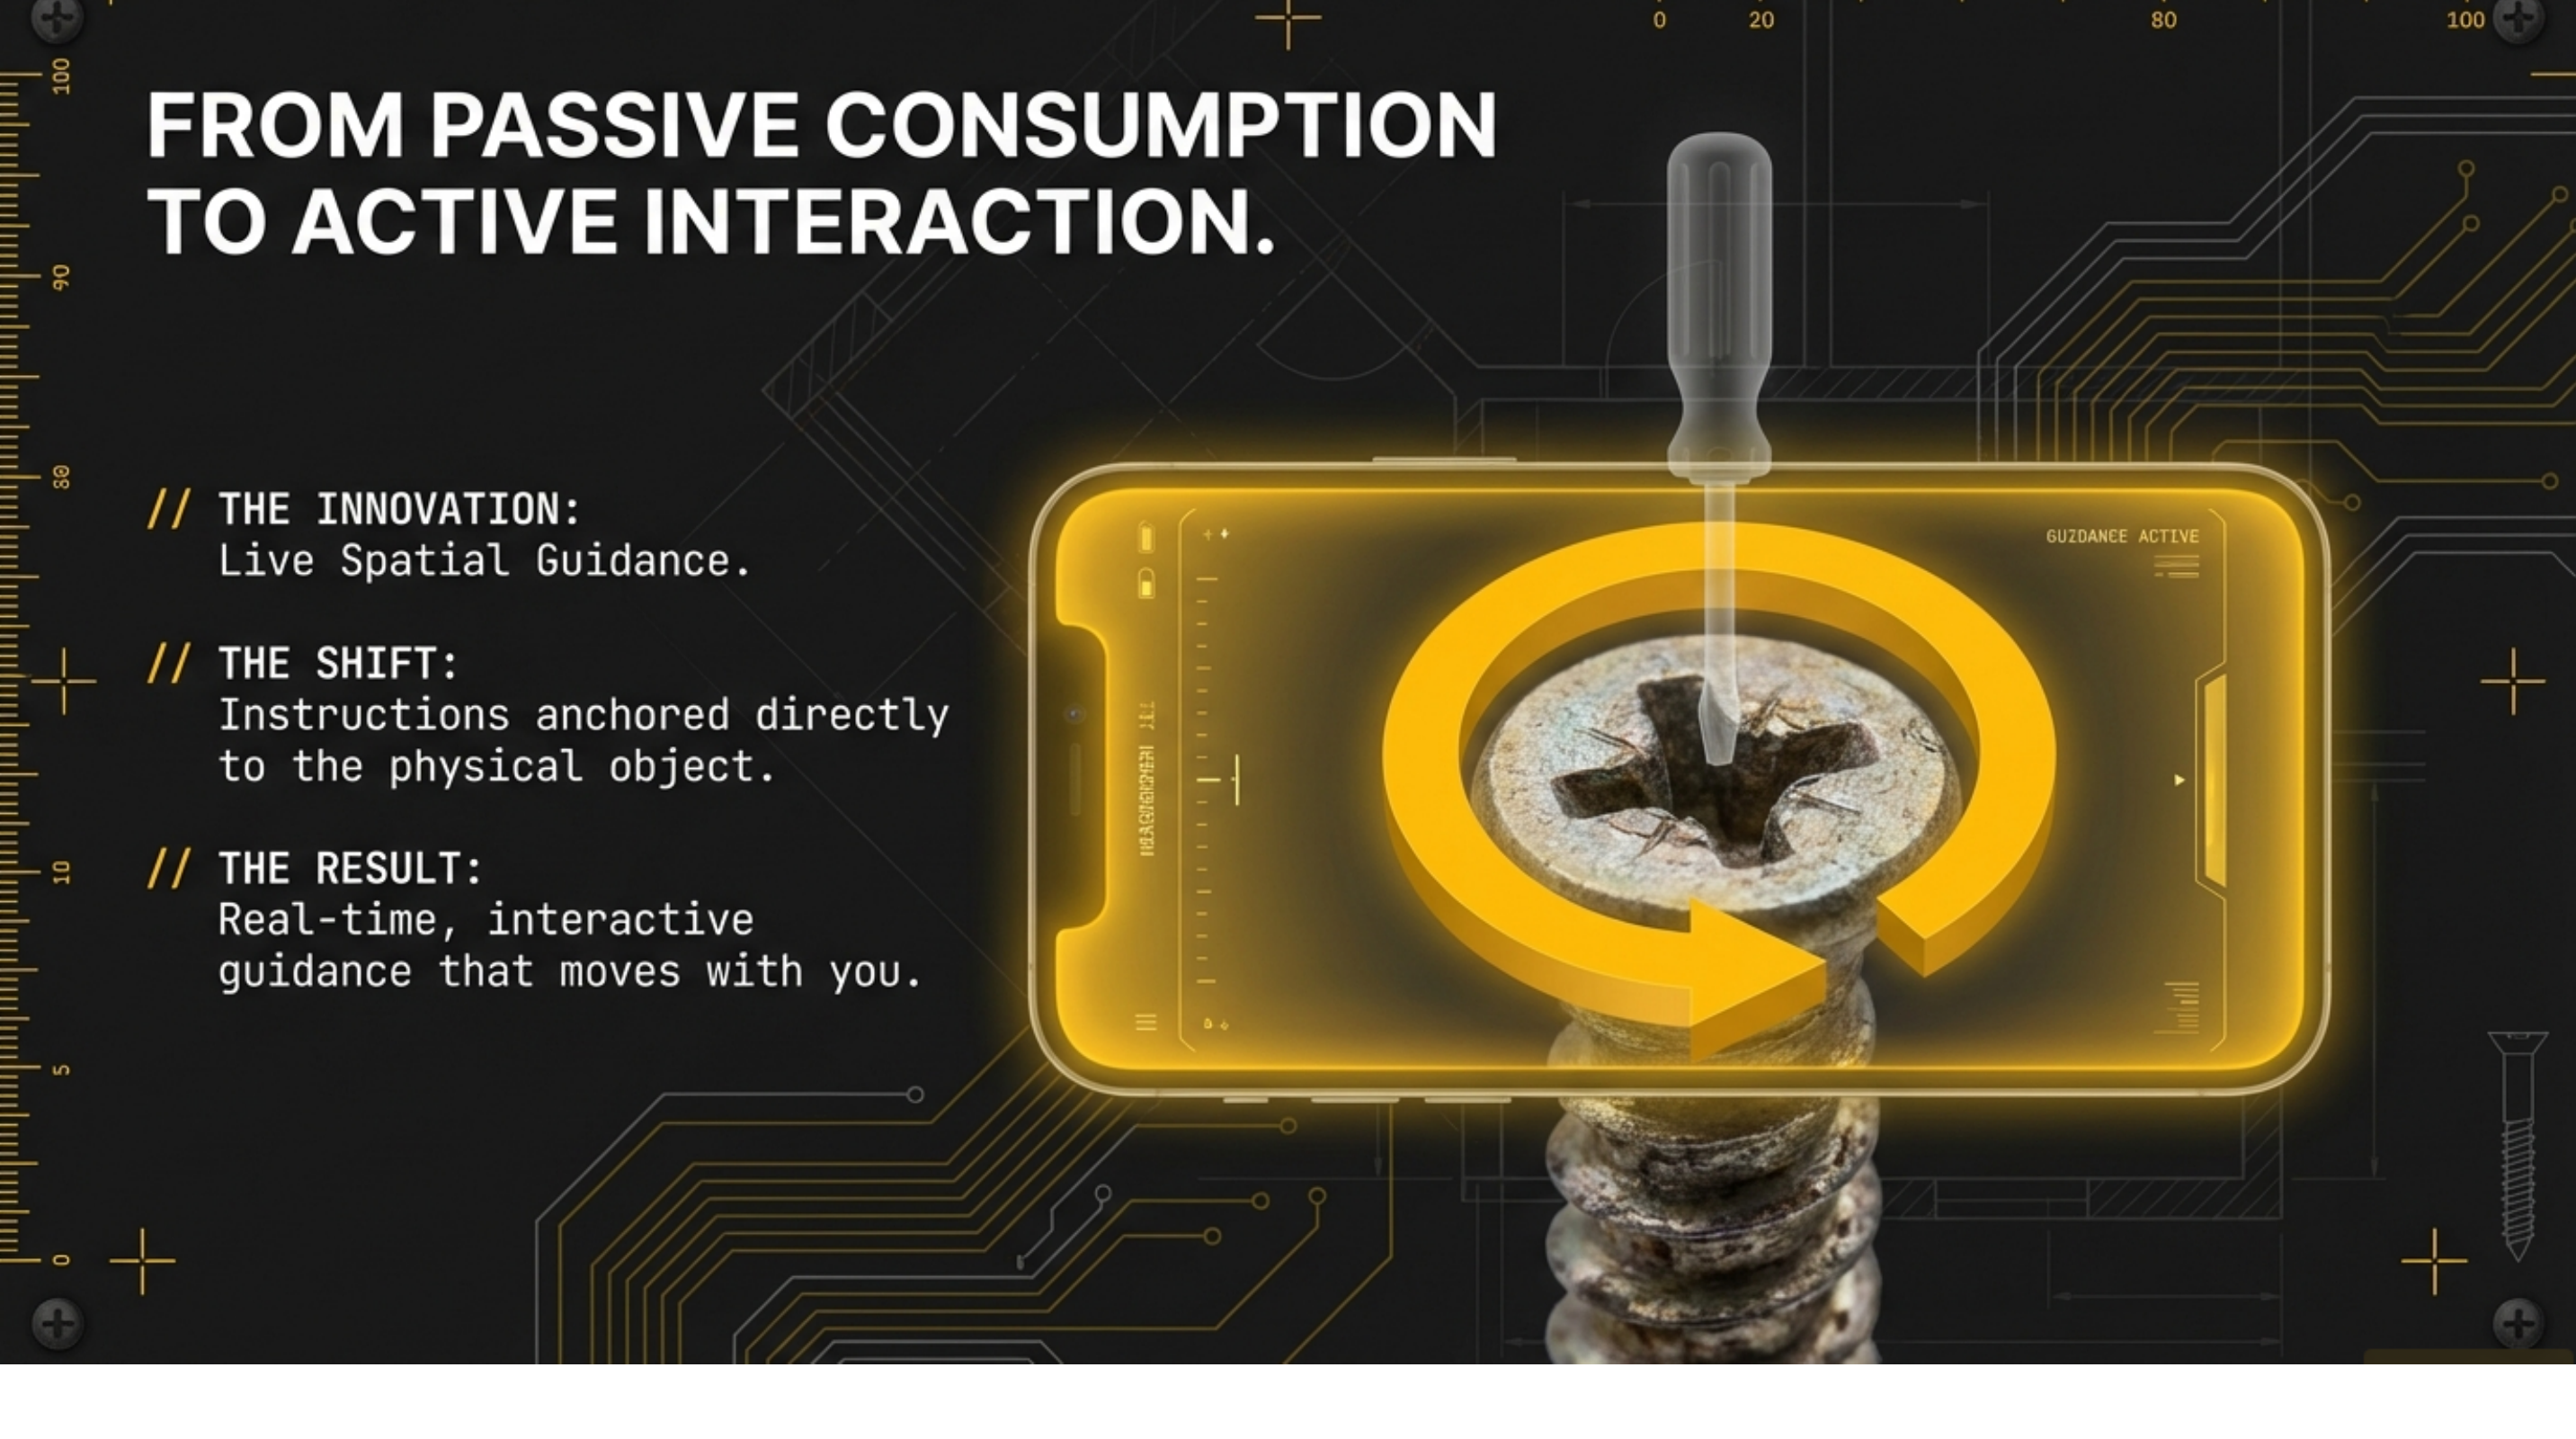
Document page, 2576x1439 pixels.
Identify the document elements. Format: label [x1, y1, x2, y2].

text_box [0, 0, 2576, 1364]
